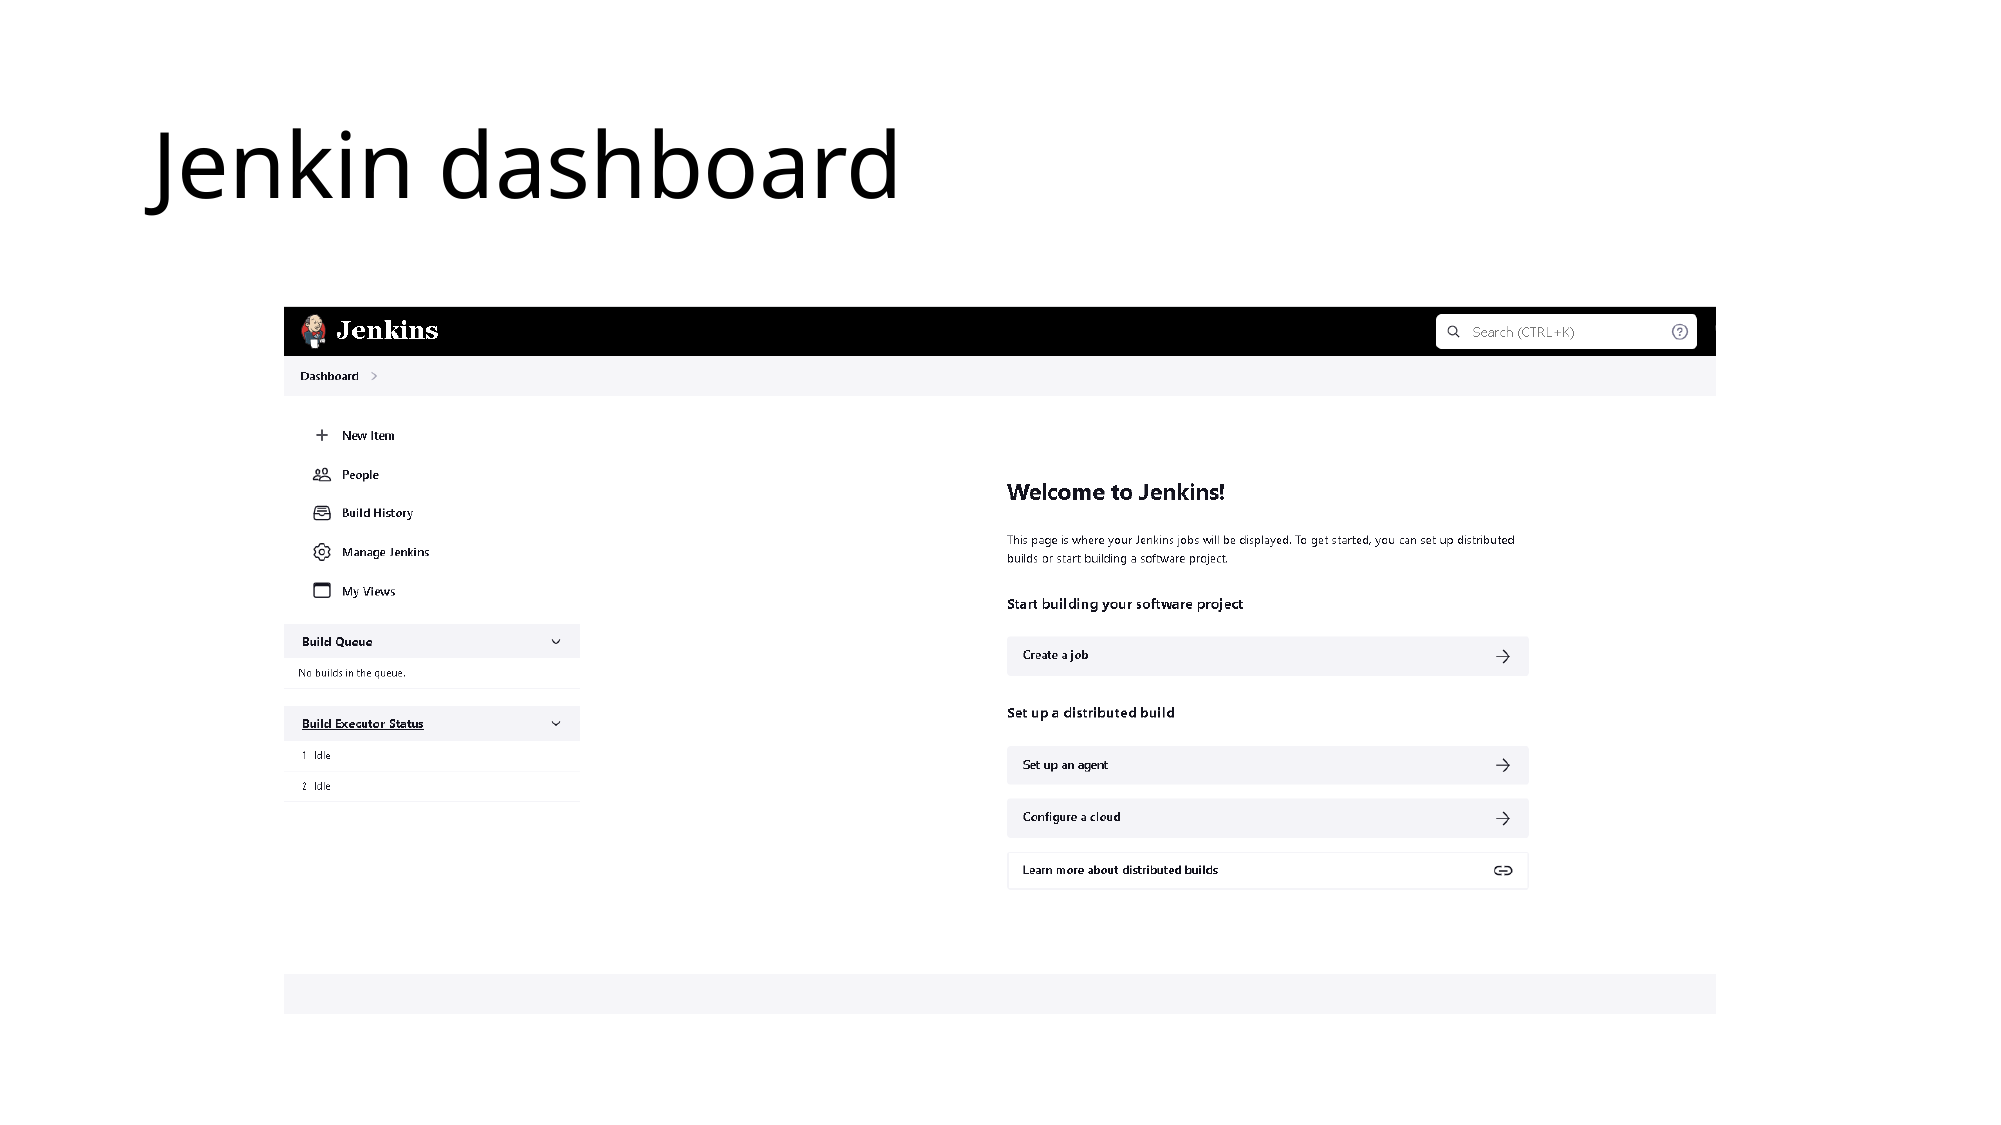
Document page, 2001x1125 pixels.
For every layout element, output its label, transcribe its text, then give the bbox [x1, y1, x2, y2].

title Jenkin dashboard [137, 59, 1863, 278]
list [284, 299, 1715, 1014]
